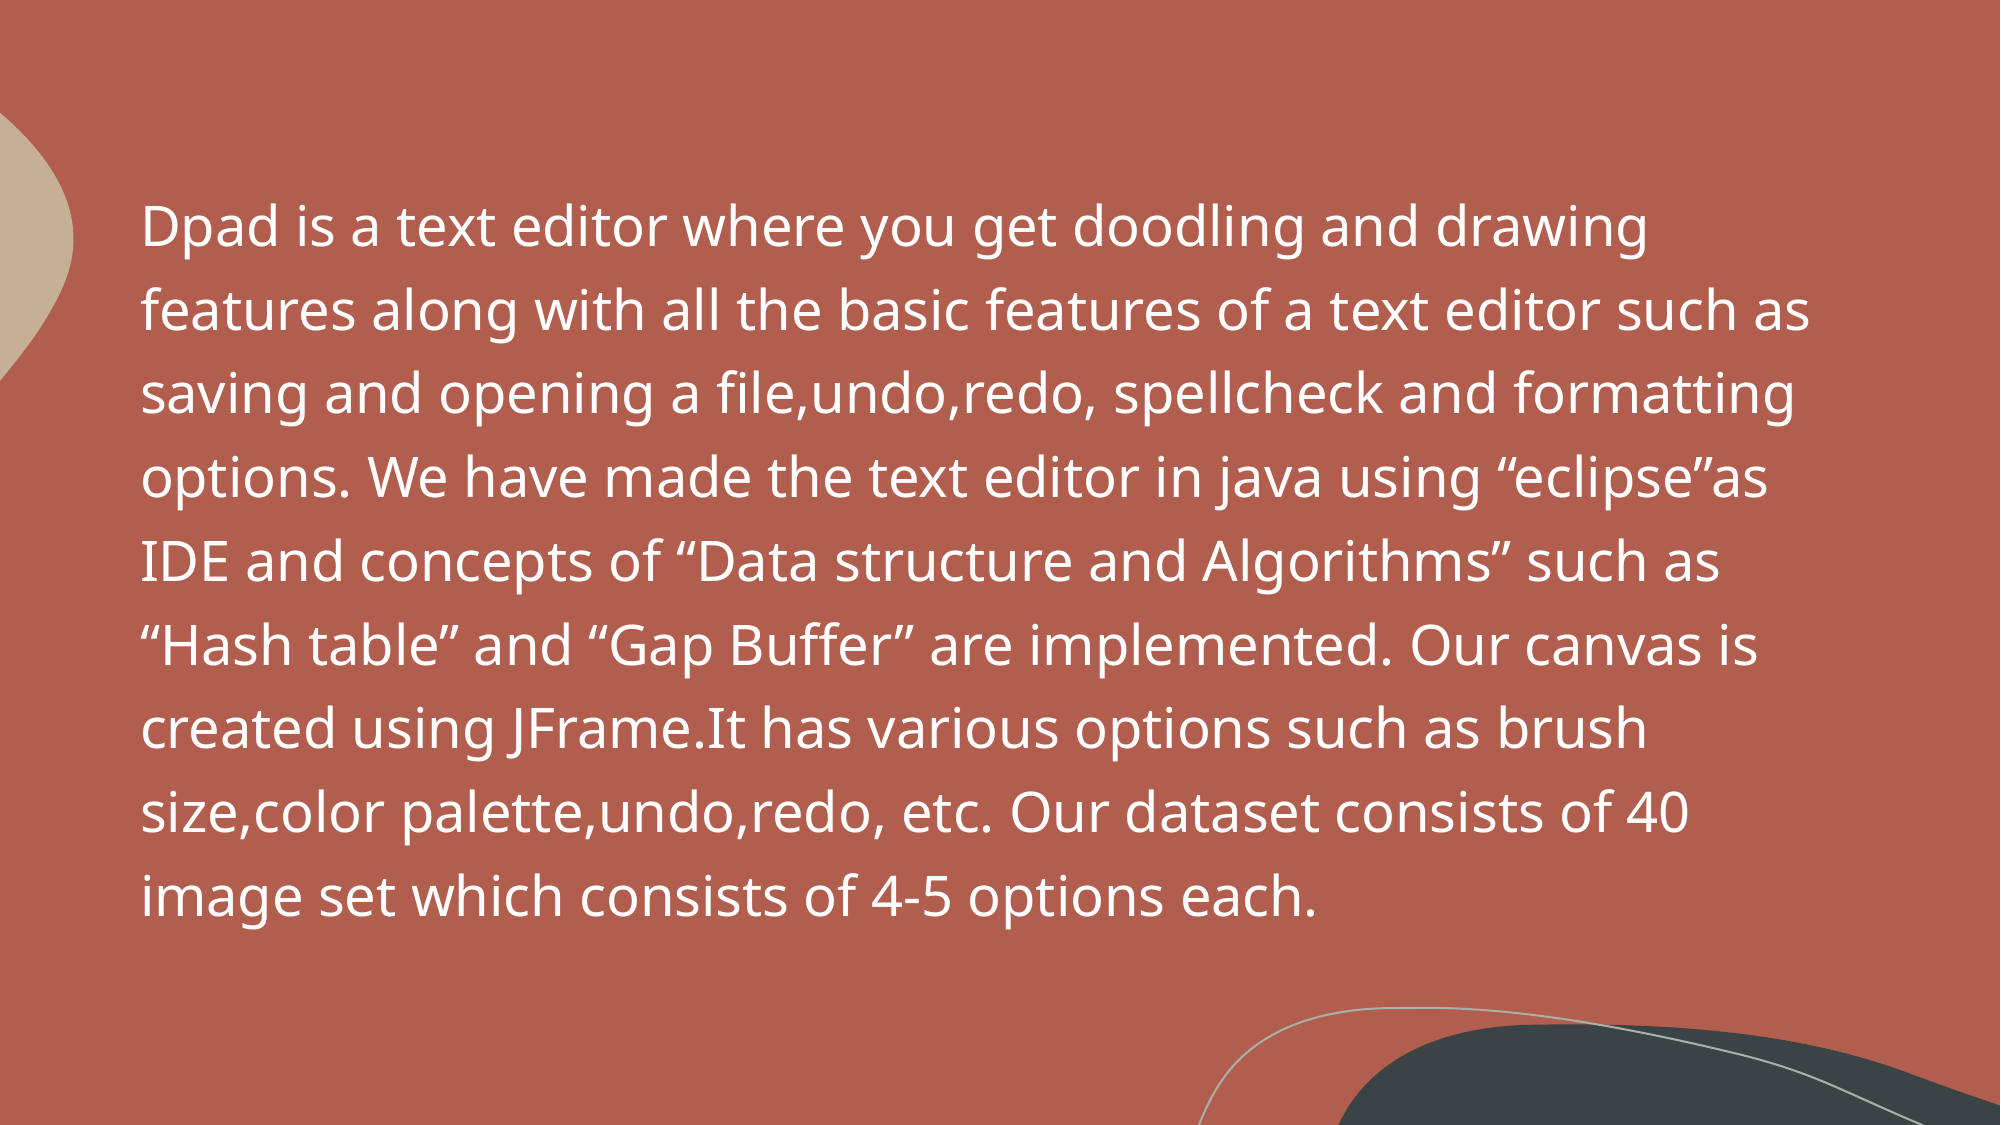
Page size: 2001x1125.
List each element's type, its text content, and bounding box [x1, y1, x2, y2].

list Dpad is a text editor where you get doodling and drawing features along with all the basic features of a text editor such as saving and opening a file,undo,redo, spellcheck and formatting options. We have made the text editor in java using “eclipse”as IDE and concepts of “Data structure and Algorithms” such as “Hash table” and “Gap Buffer” are implemented. Our canvas is created using JFrame.It has various options such as brush size,color palette,undo,redo, etc. Our dataset consists of 40 image set which consists of 4-5 options each. [125, 166, 1875, 1002]
